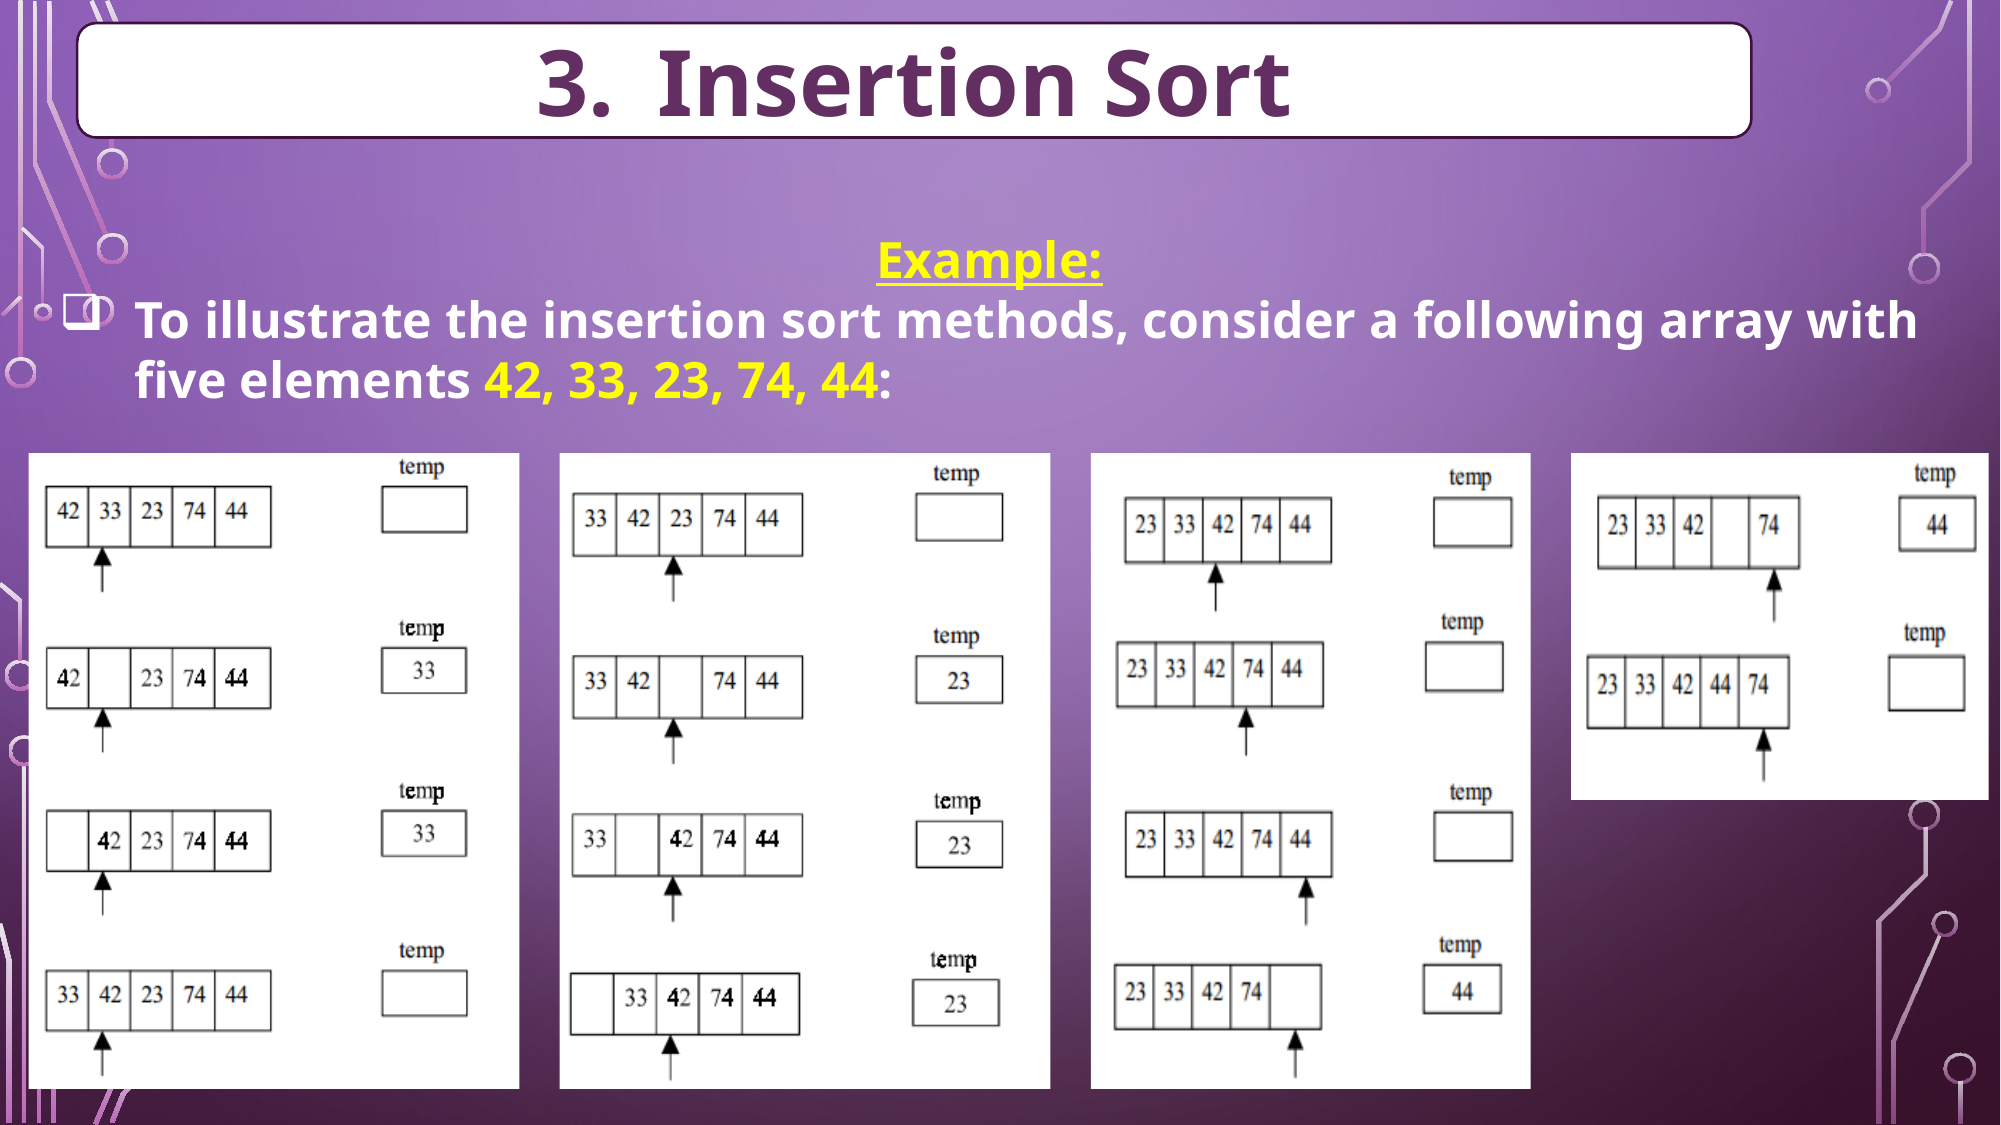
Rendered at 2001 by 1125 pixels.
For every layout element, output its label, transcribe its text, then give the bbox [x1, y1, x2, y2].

text_box Example: To illustrate the insertion sort methods, consider a following array with five elements 42, 33, 23, 74, 44: [44, 221, 1935, 417]
picture [28, 452, 520, 1089]
picture [1570, 453, 1989, 801]
picture [559, 452, 1051, 1089]
text_box Insertion Sort [75, 21, 1753, 139]
picture [1090, 452, 1531, 1089]
